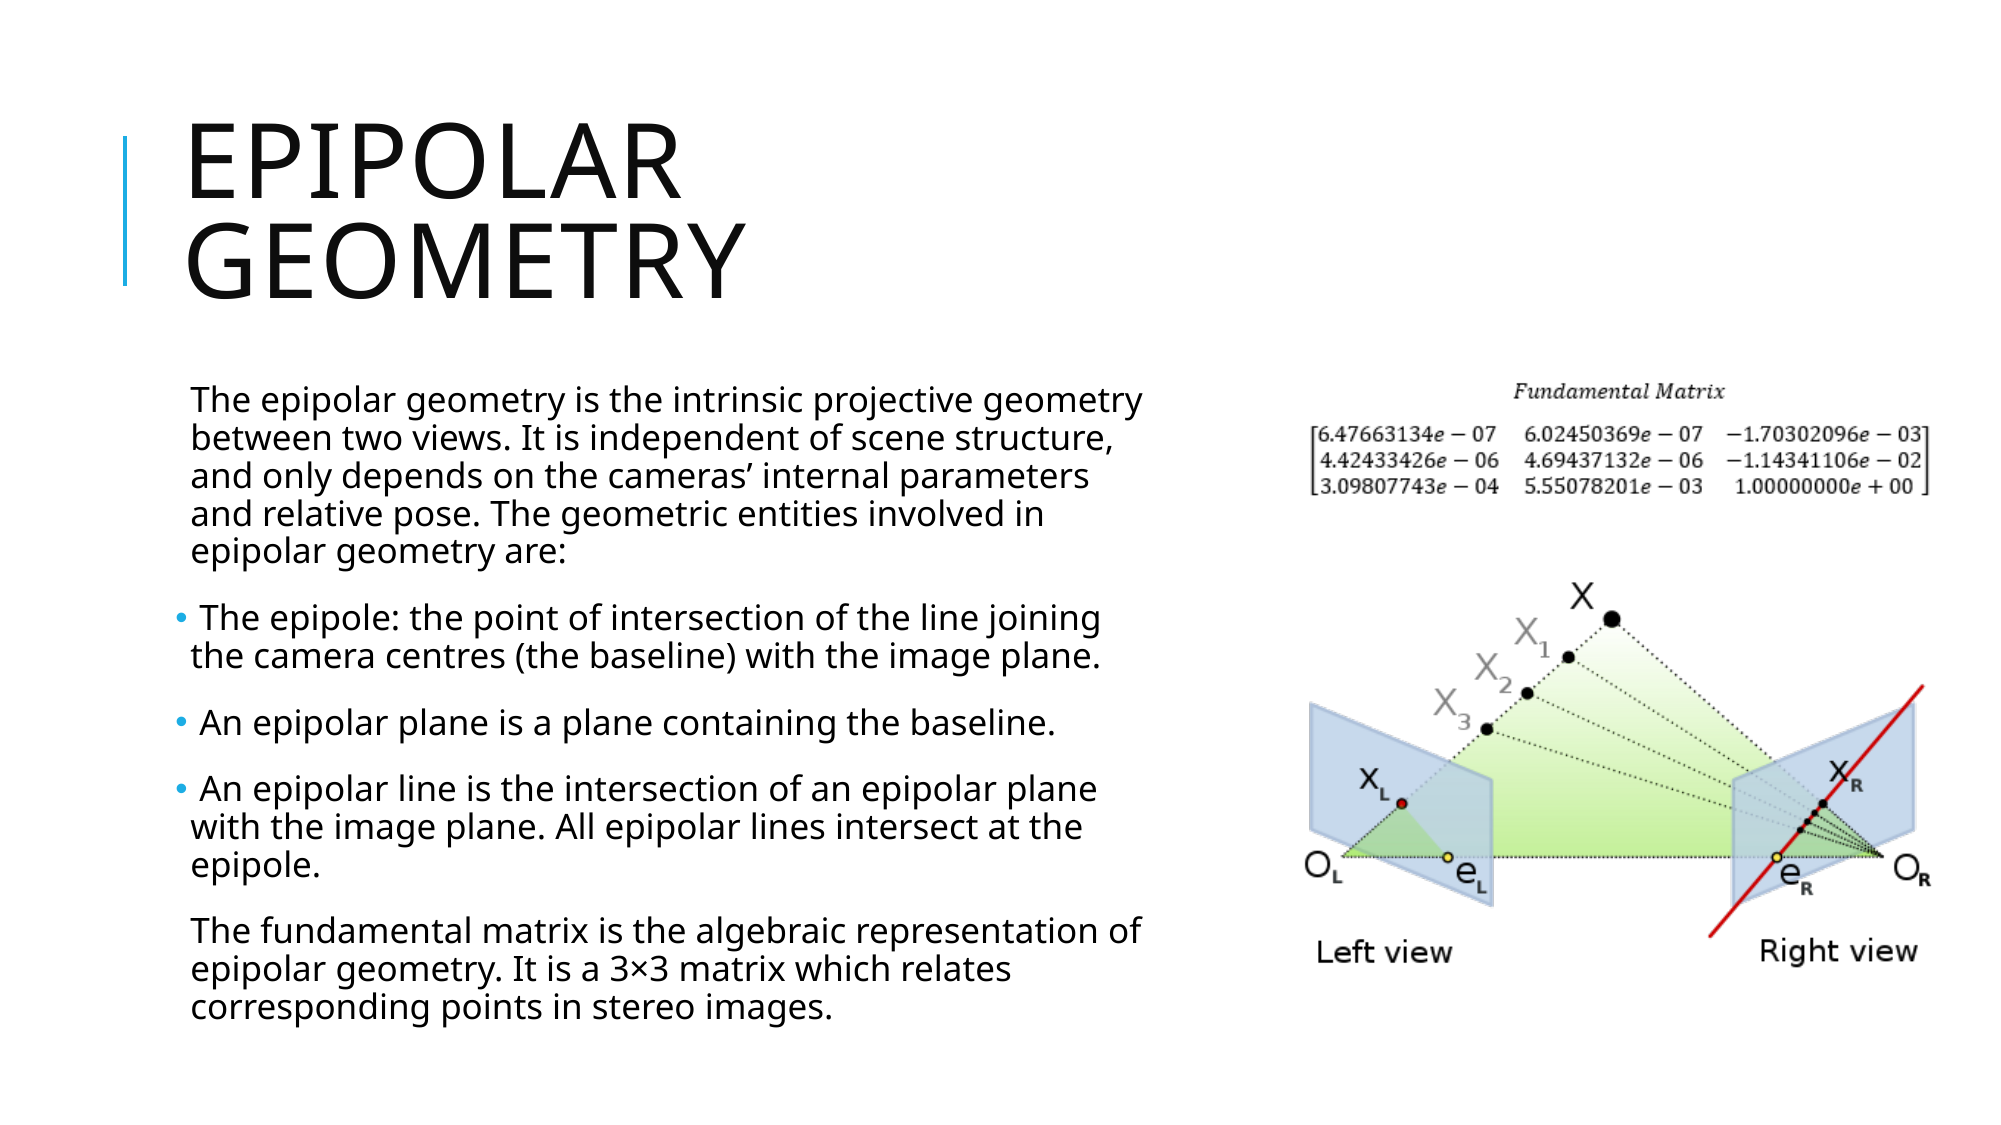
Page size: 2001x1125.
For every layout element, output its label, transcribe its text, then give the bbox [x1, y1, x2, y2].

picture [1294, 561, 1943, 994]
title EPIPOLAR GEOMETRY [168, 96, 1164, 342]
picture [1293, 361, 1951, 520]
list The epipolar geometry is the intrinsic projective geometry between two views. It is independent of scene structure, and only depends on the cameras’ internal parameters and relative pose. The geometric entities involved in epipolar geometry are: The epipole: the point of intersection of the line joining the camera centres (the baseline) with the image plane. An epipolar plane is a plane containing the baseline. An epipolar line is the intersection of an epipolar plane with the image plane. All epipolar lines intersect at the epipole. The fundamental matrix is the algebraic representation of epipolar geometry. It is a 3×3 matrix which relates corresponding points in stereo images. [168, 375, 1164, 1035]
